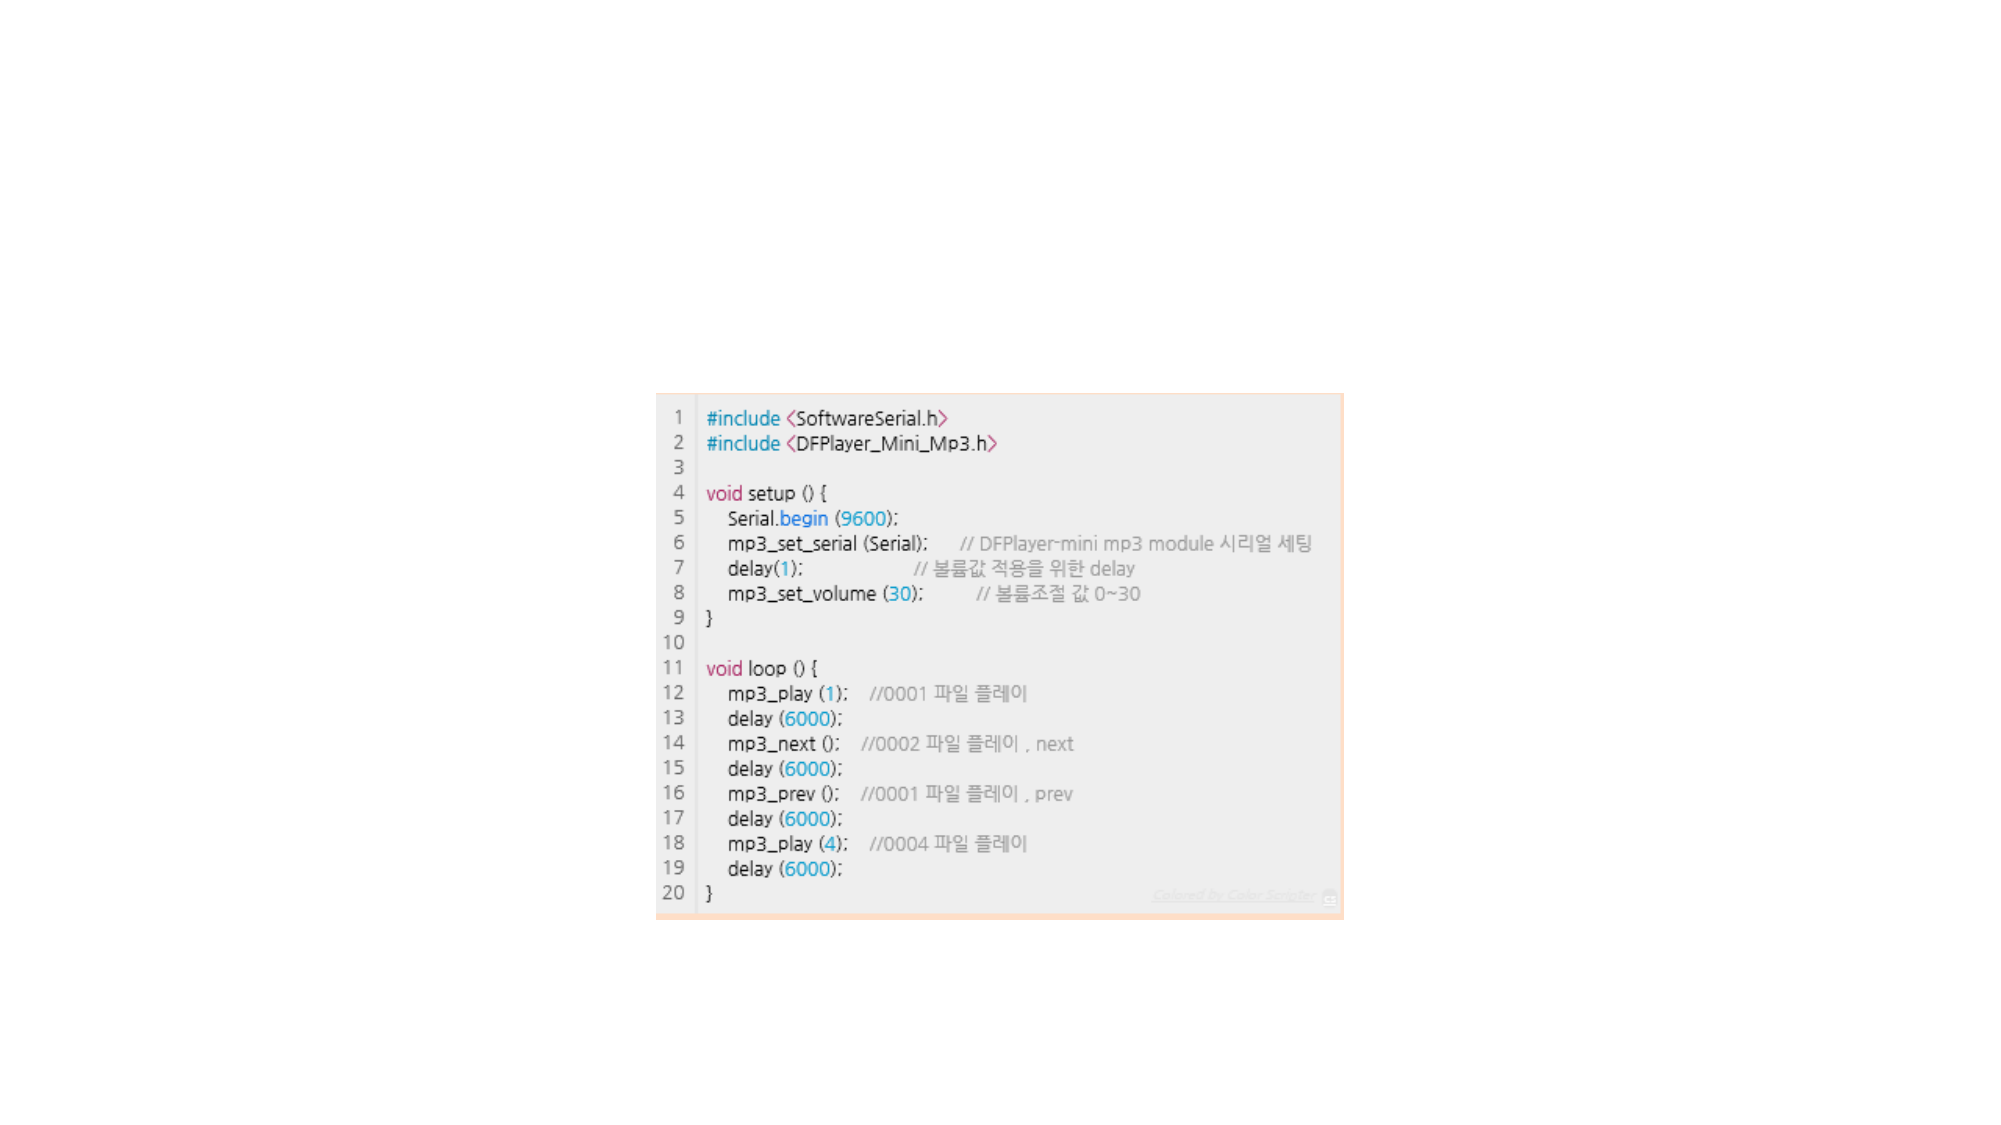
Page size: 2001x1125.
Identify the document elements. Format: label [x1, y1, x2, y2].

list [656, 392, 1344, 920]
